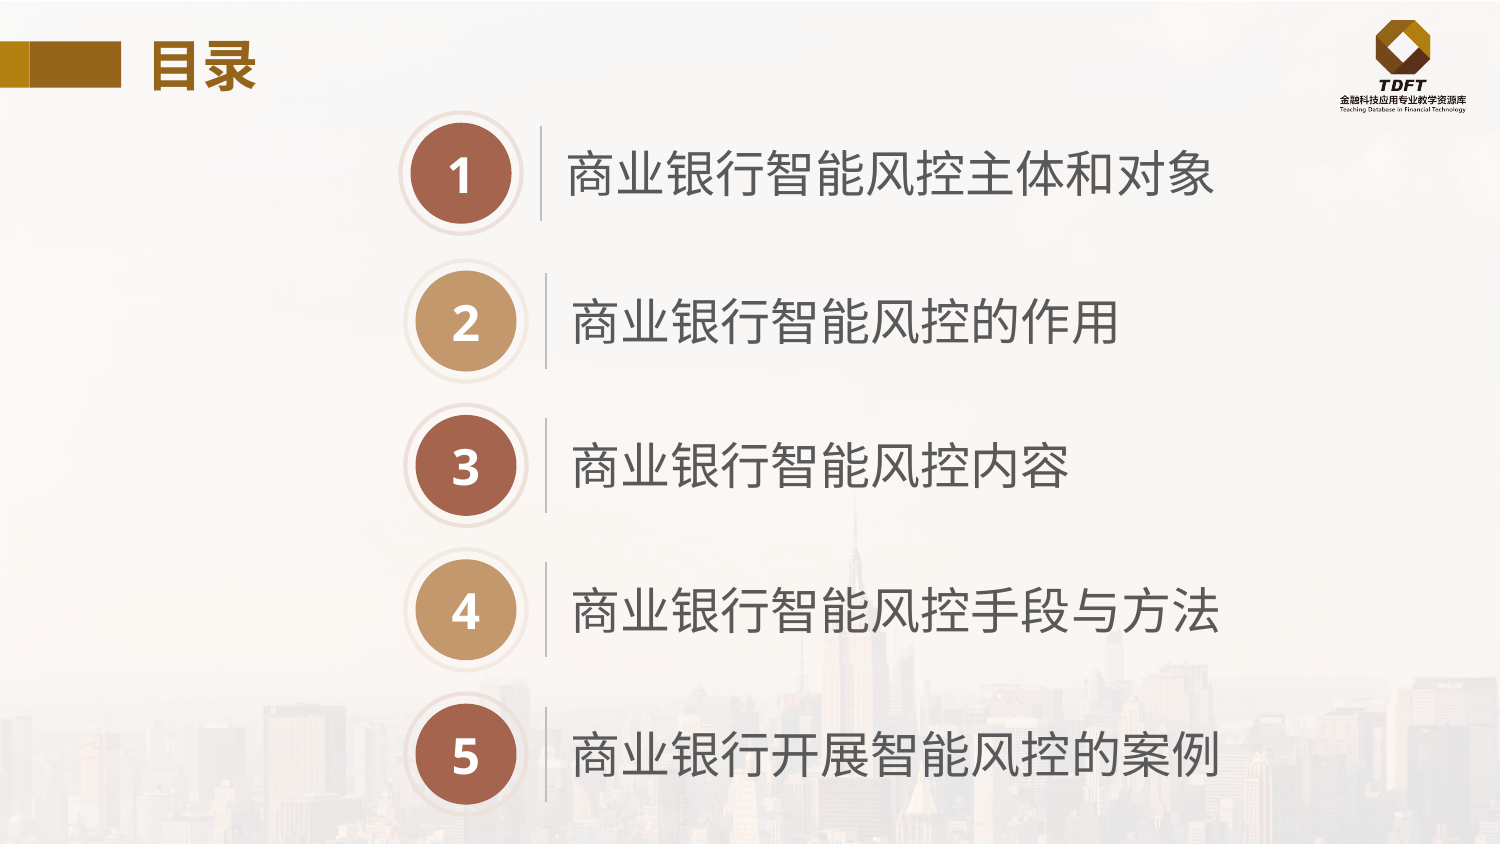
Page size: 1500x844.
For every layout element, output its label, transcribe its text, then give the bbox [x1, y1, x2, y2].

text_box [405, 693, 1281, 815]
picture [0, 1, 1500, 844]
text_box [405, 260, 1227, 404]
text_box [405, 548, 1260, 671]
text_box [28, 39, 123, 90]
text_box 目录 [135, 24, 271, 104]
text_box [405, 404, 1254, 548]
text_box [400, 112, 1237, 234]
text_box [0, 39, 28, 90]
